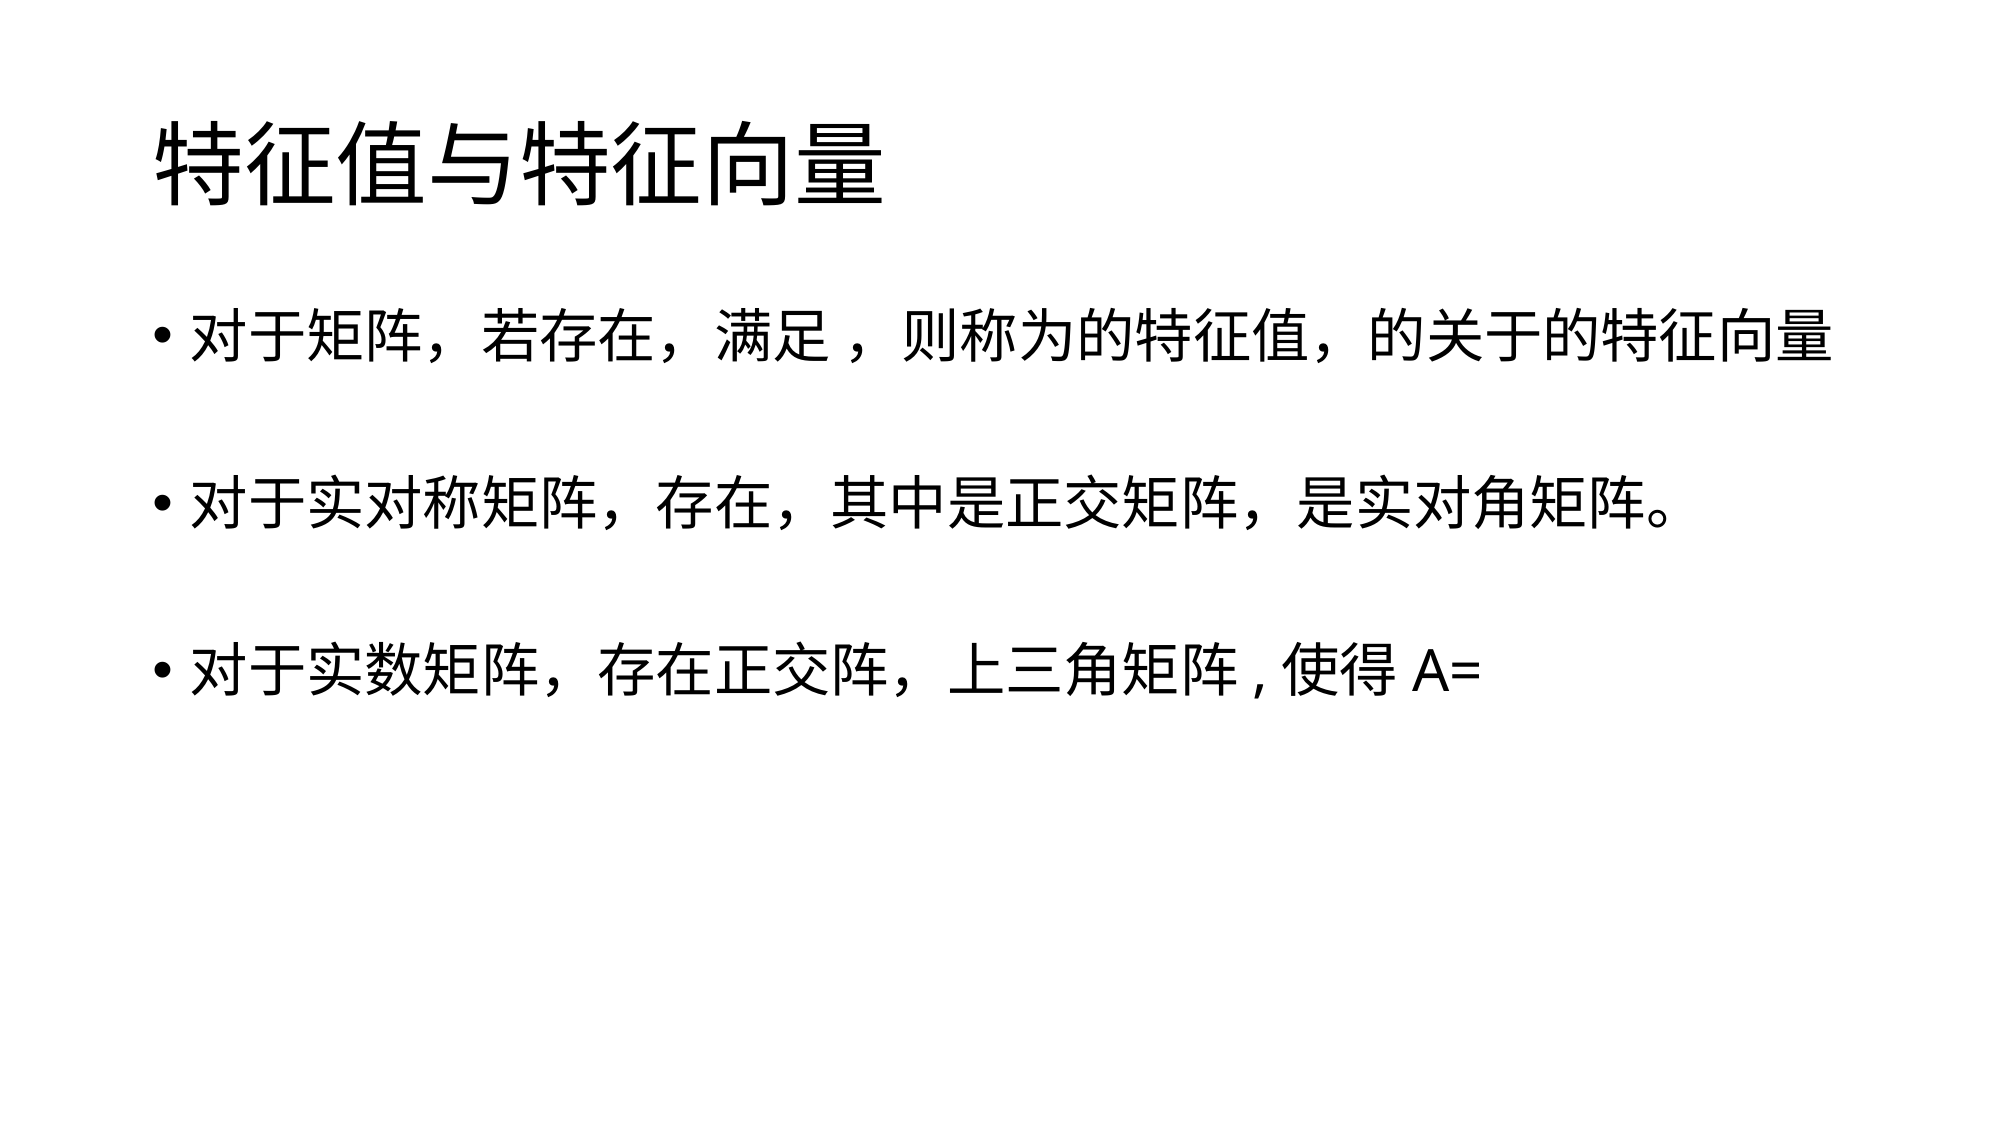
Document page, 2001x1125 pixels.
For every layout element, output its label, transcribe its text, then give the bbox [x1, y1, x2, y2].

title 特征值与特征向量 [137, 59, 1863, 278]
